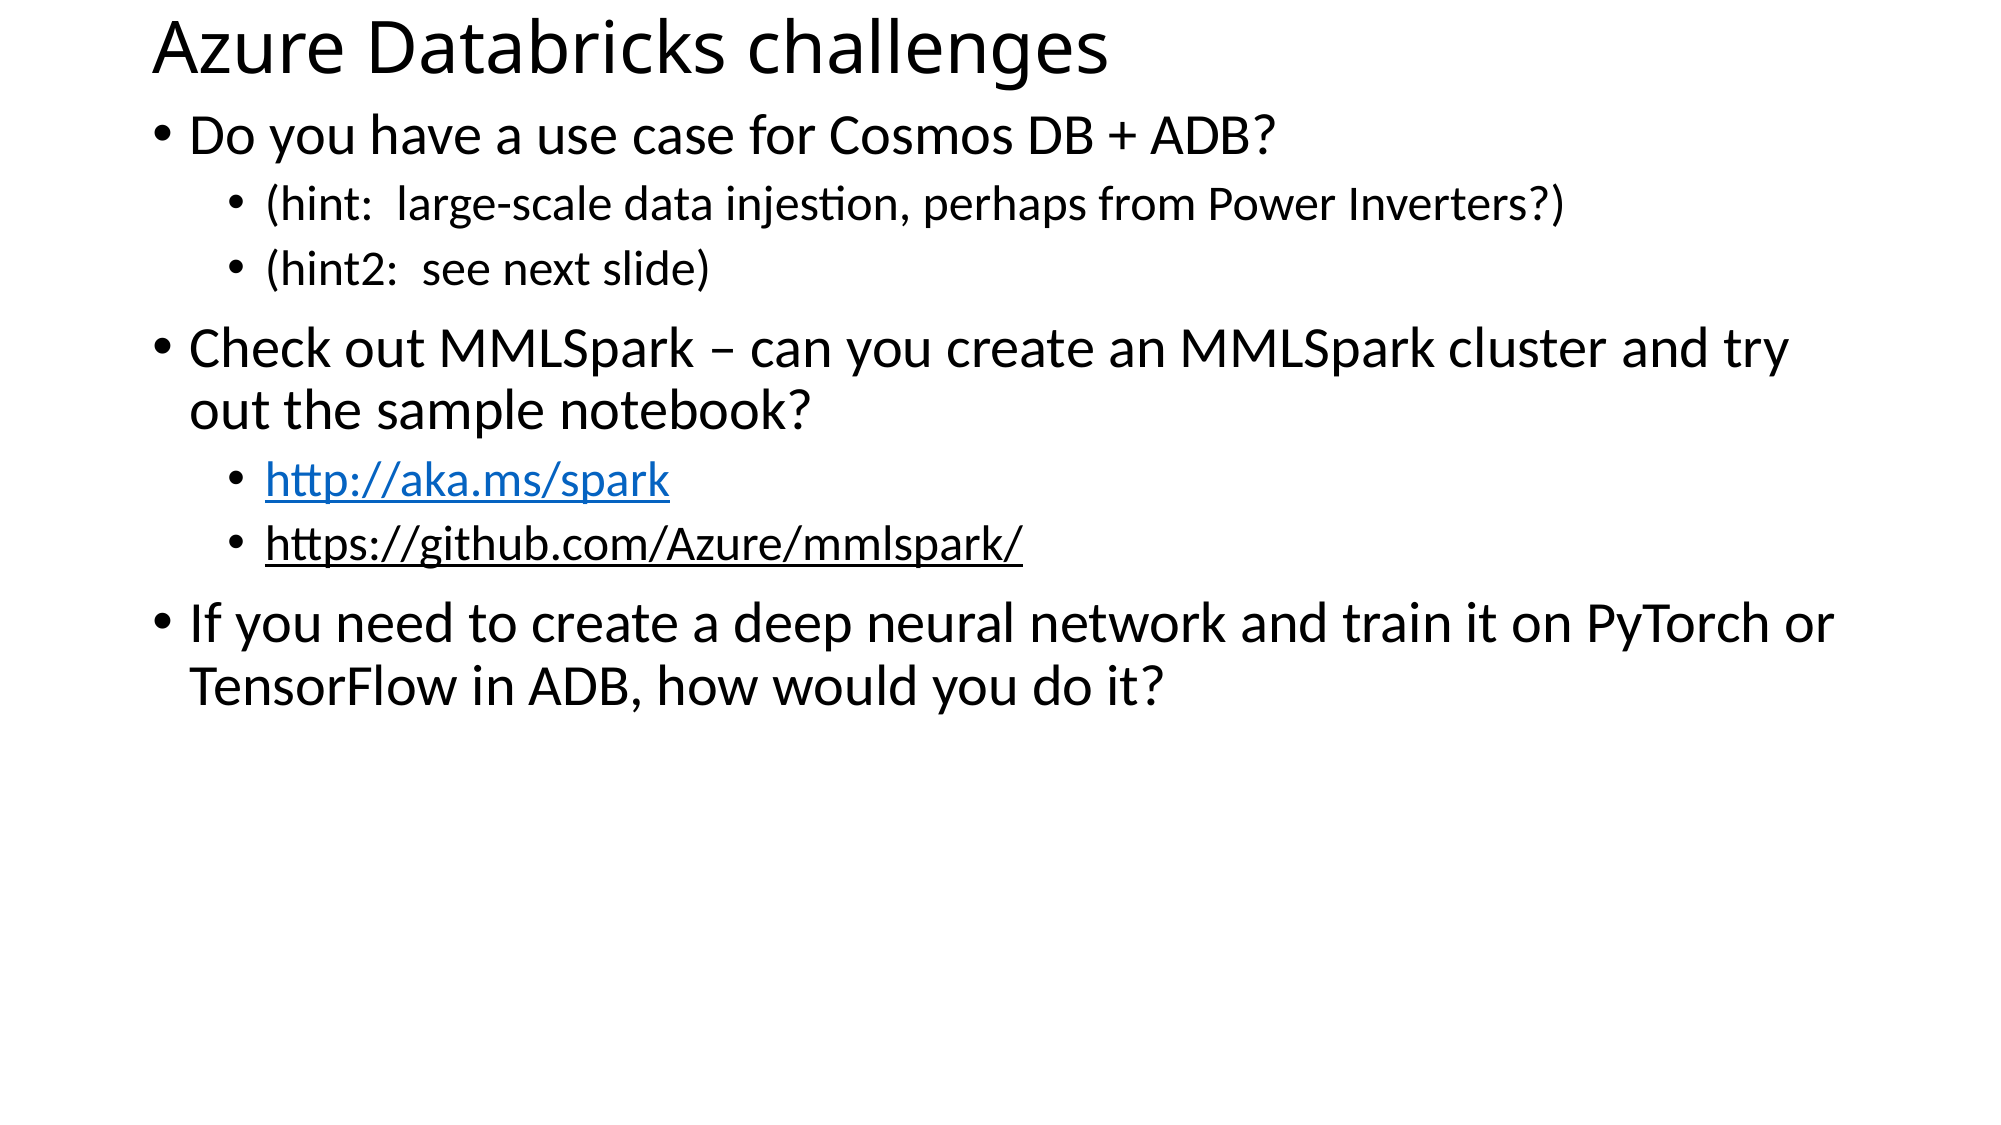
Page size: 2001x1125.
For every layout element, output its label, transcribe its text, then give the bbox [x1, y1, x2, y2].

list Do you have a use case for Cosmos DB + ADB? (hint: large-scale data injestion, perhaps from Power Inverters?) (hint2: see next slide) Check out MMLSpark – can you create an MMLSpark cluster and try out the sample notebook? http://aka.ms/spark https://github.com/Azure/mmlspark/ If you need to create a deep neural network and train it on PyTorch or TensorFlow in ADB, how would you do it? [137, 97, 1863, 1122]
title Azure Databricks challenges [137, 3, 1863, 97]
